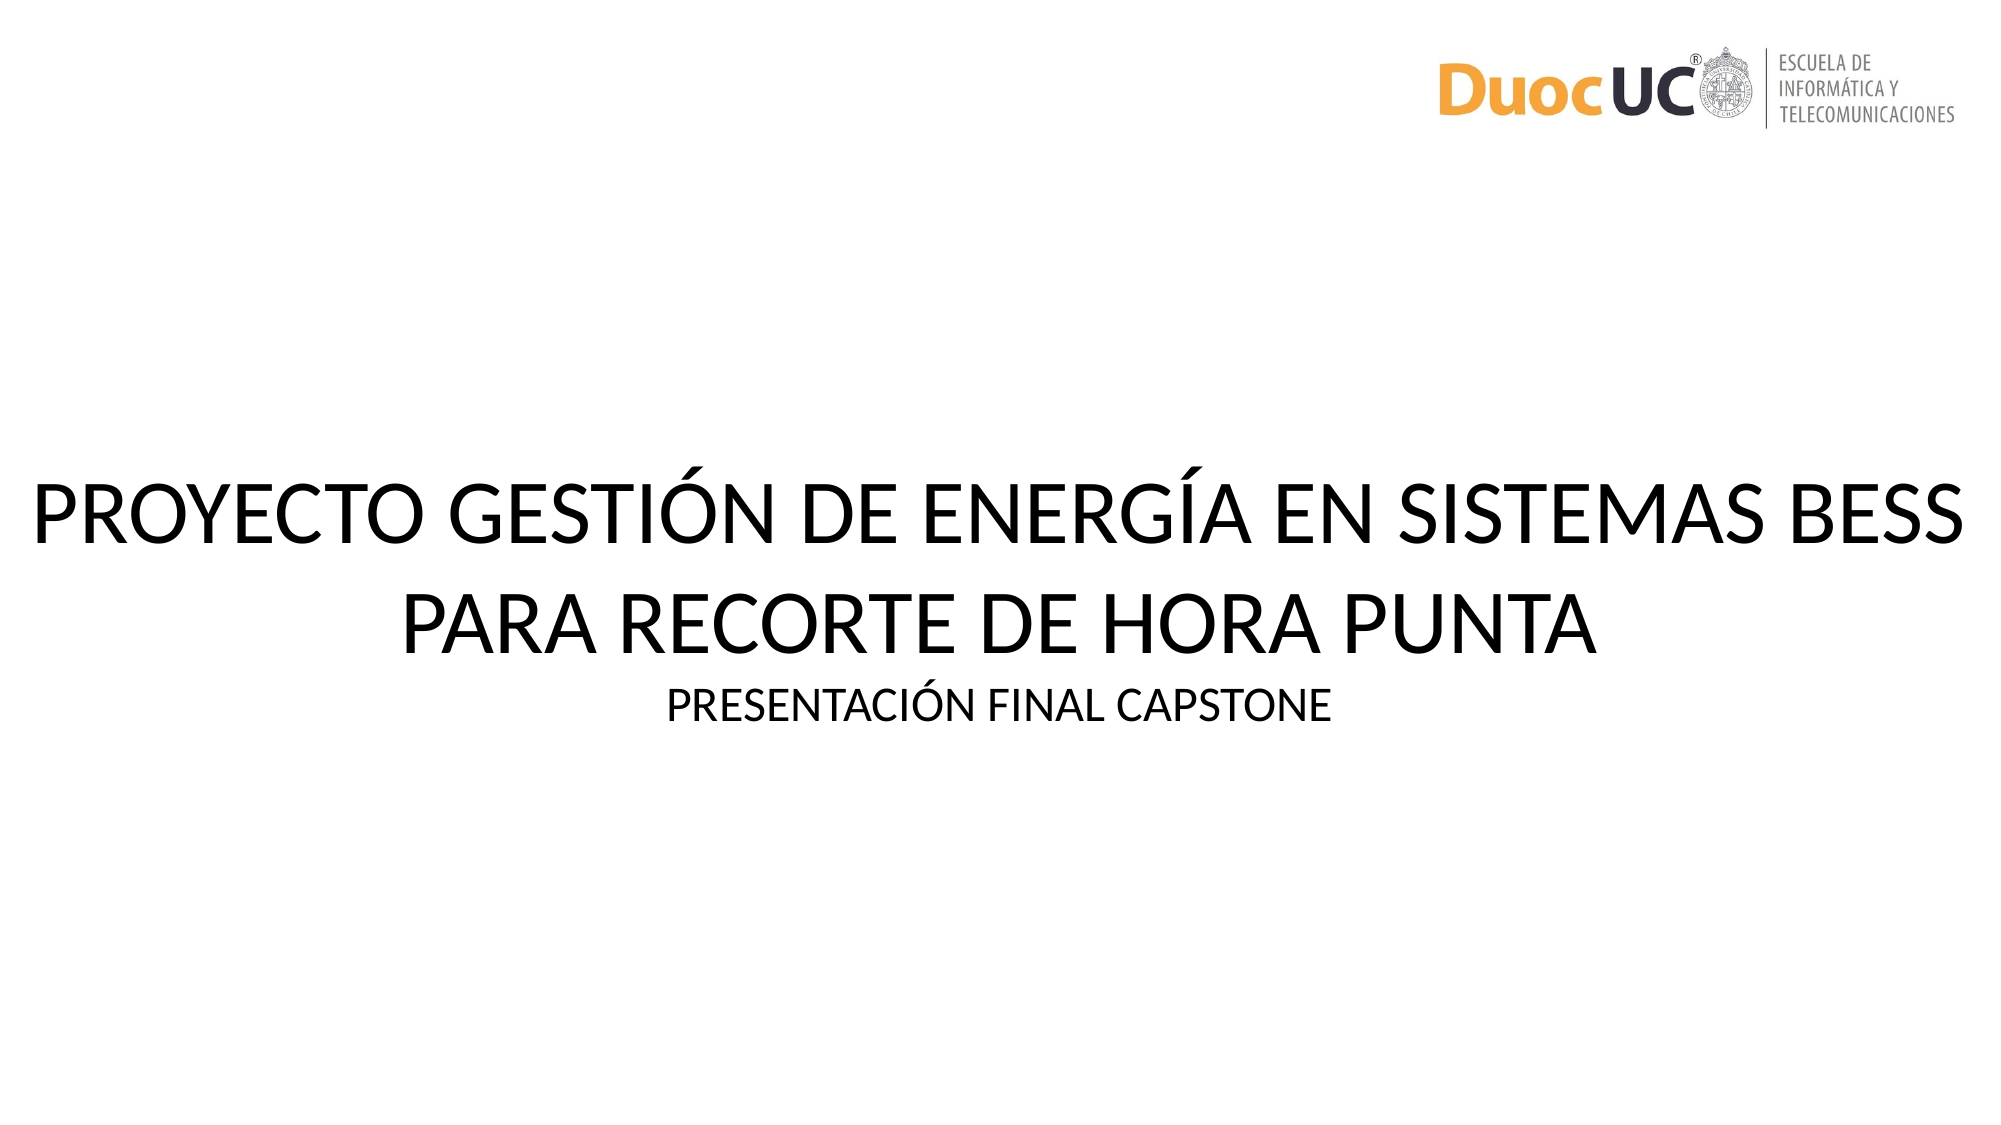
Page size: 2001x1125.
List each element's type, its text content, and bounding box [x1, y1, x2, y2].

text_box PROYECTO GESTIÓN DE ENERGÍA EN SISTEMAS BESS PARA RECORTE DE HORA PUNTA PRESENTACIÓN FINAL CAPSTONE [0, 444, 2000, 739]
picture [1438, 33, 1955, 163]
